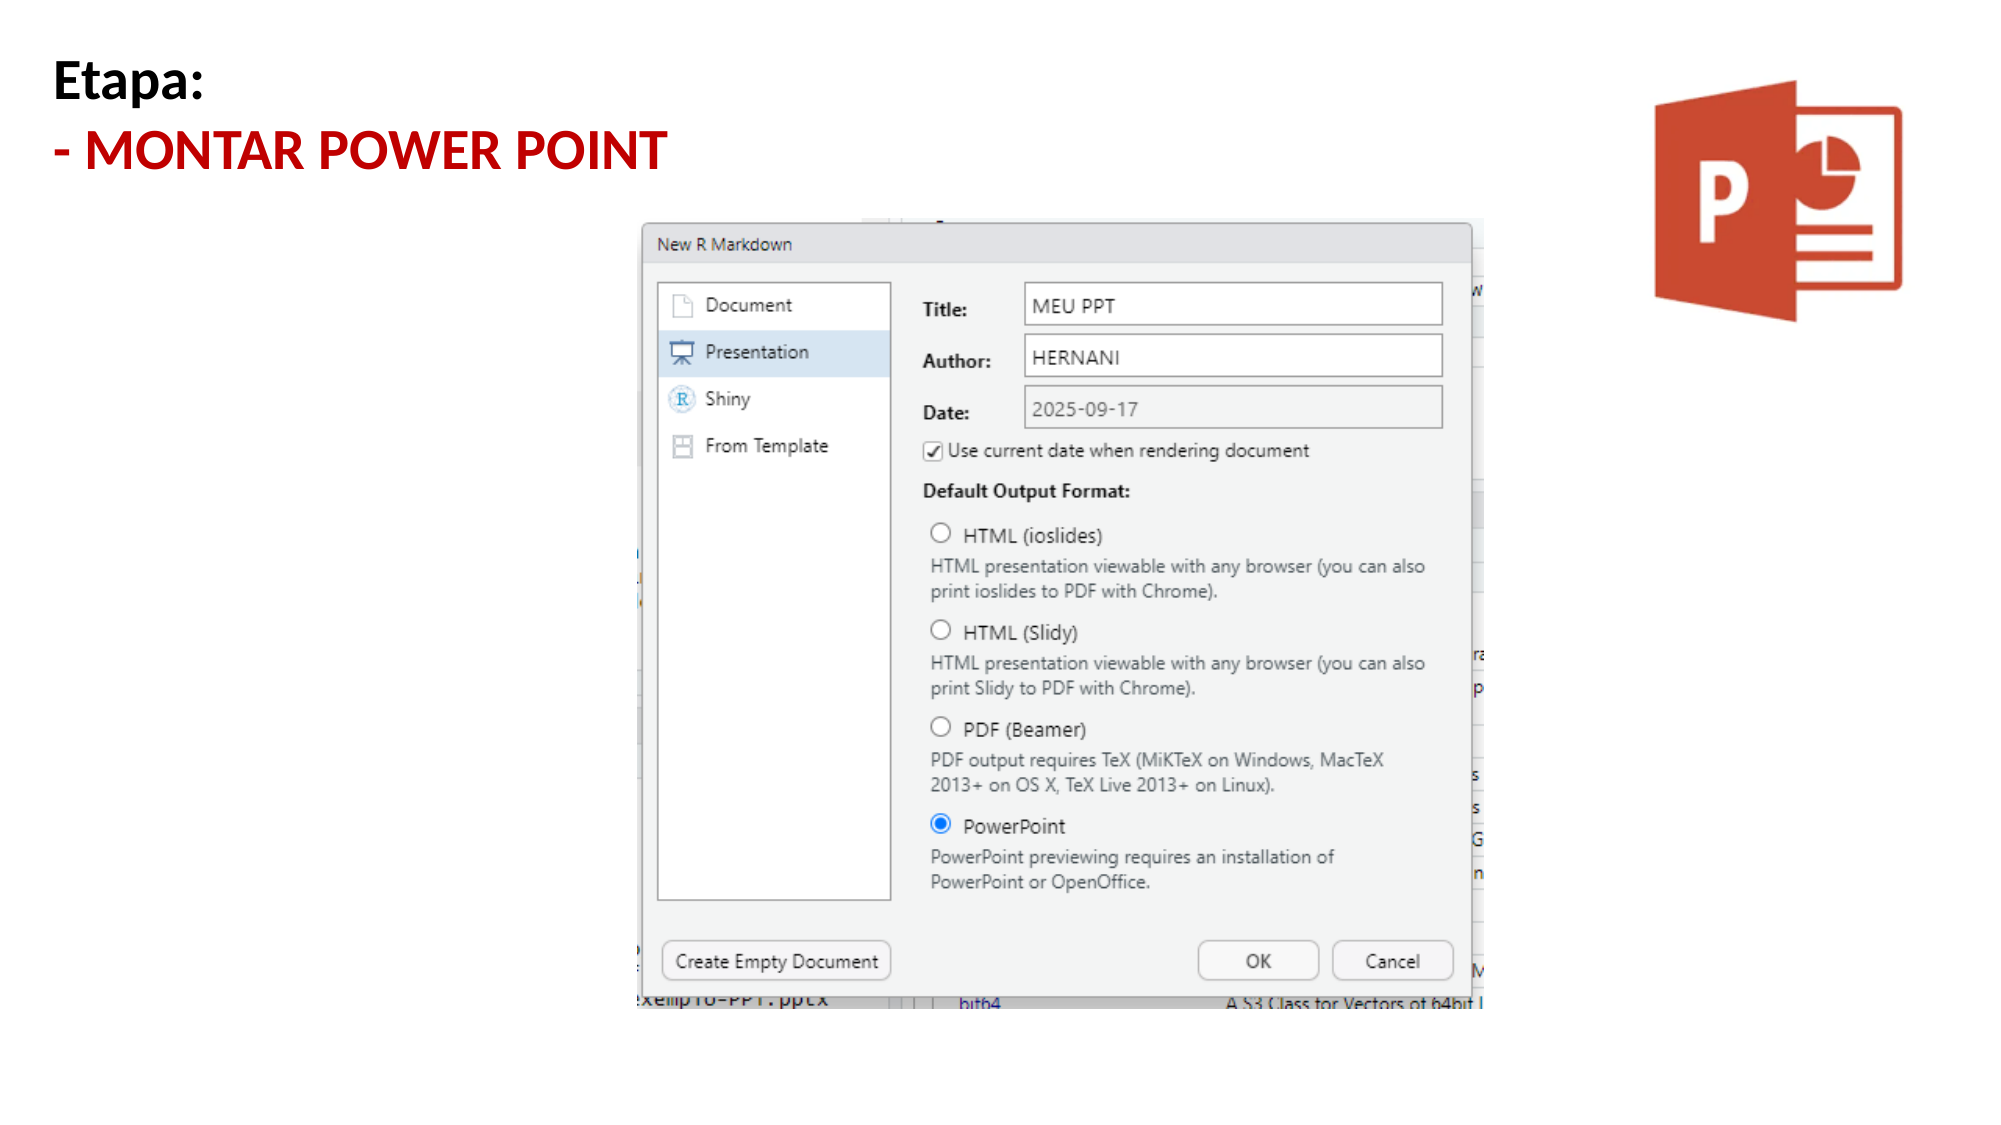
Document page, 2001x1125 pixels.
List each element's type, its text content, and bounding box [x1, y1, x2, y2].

text_box Etapa: - MONTAR POWER POINT [38, 33, 1677, 399]
picture [1609, 24, 1962, 377]
picture [636, 218, 1484, 1009]
